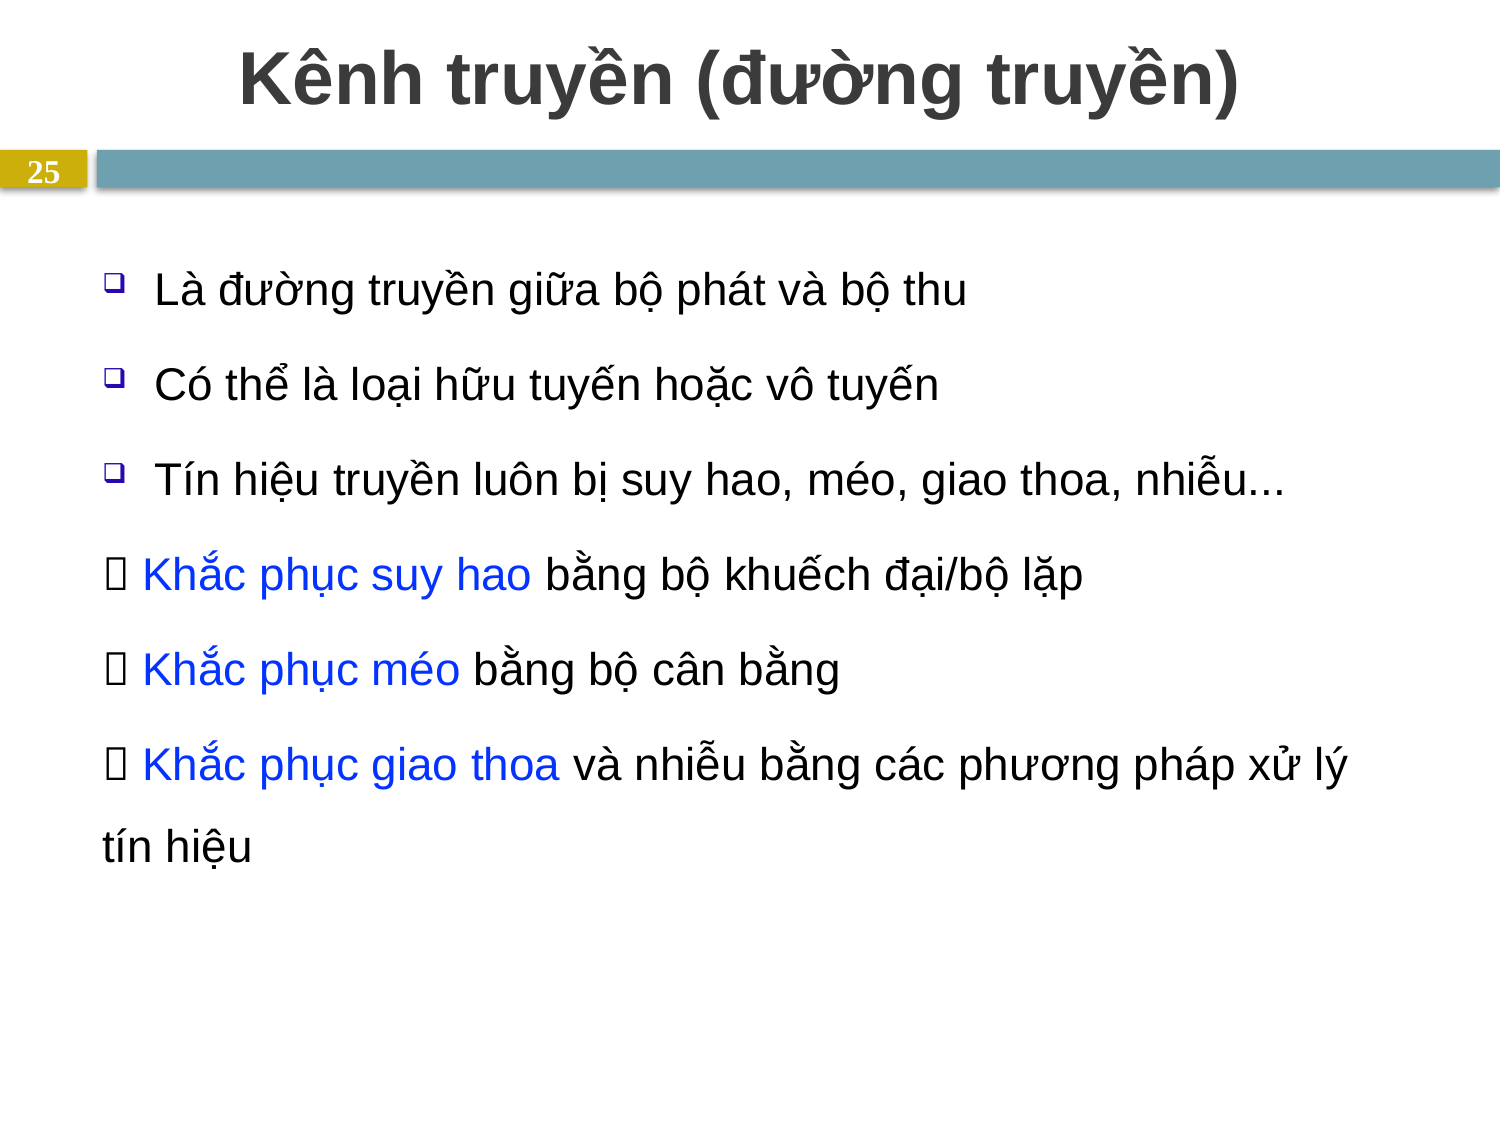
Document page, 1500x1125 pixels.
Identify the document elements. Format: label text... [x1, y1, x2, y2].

list Là đường truyền giữa bộ phát và bộ thu Có thể là loại hữu tuyến hoặc vô tuyến Tín hiệu truyền luôn bị suy hao, méo, giao thoa, nhiễu...  Khắc phục suy hao bằng bộ khuếch đại/bộ lặp  Khắc phục méo bằng bộ cân bằng  Khắc phục giao thoa và nhiễu bằng các phương pháp xử lý tín hiệu [87, 224, 1425, 1013]
title Kênh truyền (đường truyền) [87, 24, 1413, 125]
slide_number 25 [0, 149, 88, 191]
